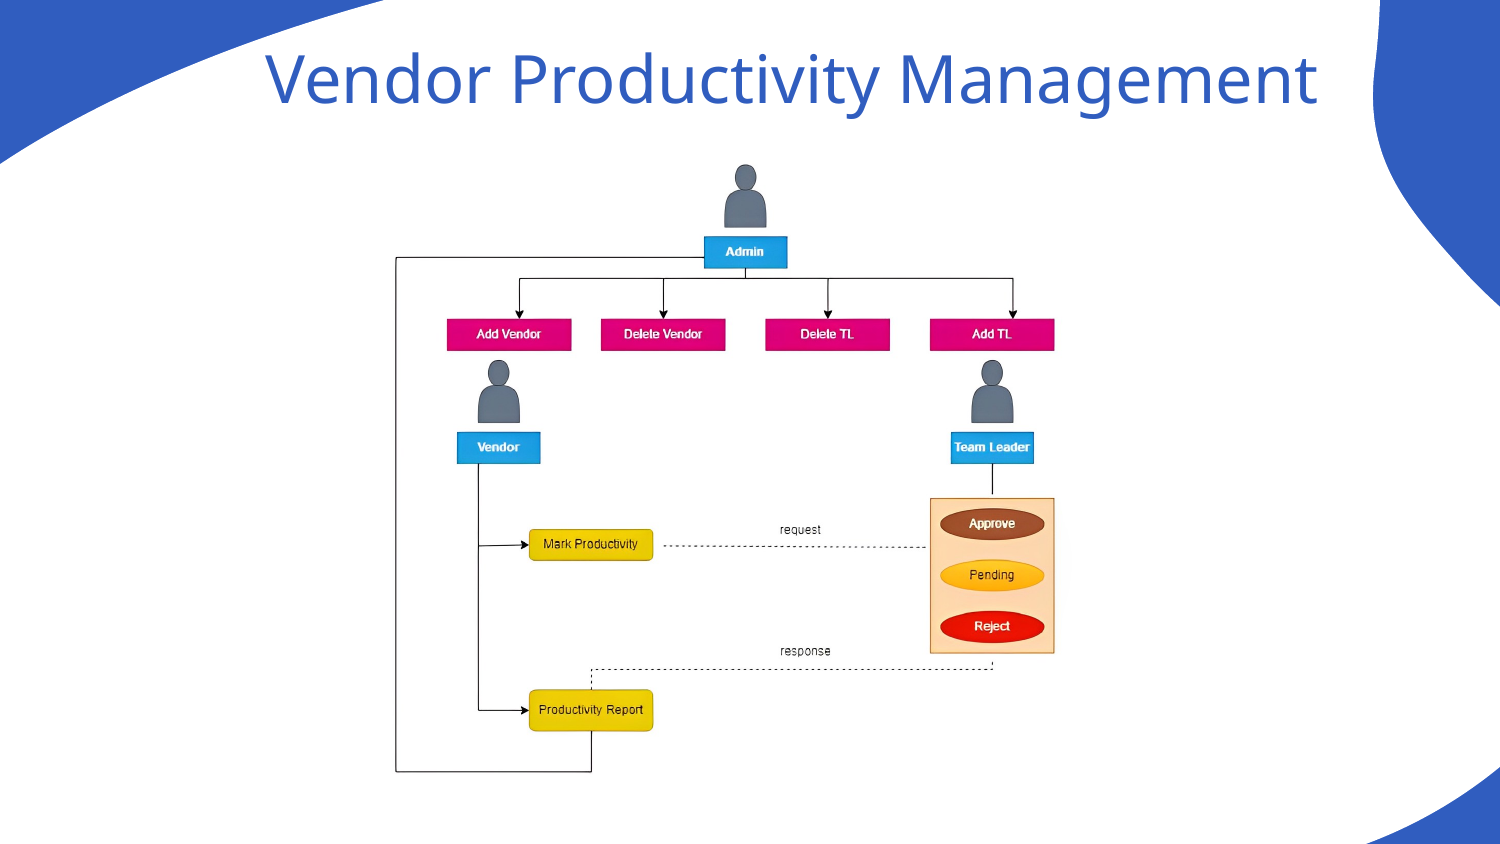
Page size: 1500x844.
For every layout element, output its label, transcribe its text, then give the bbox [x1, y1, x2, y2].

picture [313, 152, 1187, 791]
title Vendor Productivity Management [102, 21, 1500, 116]
